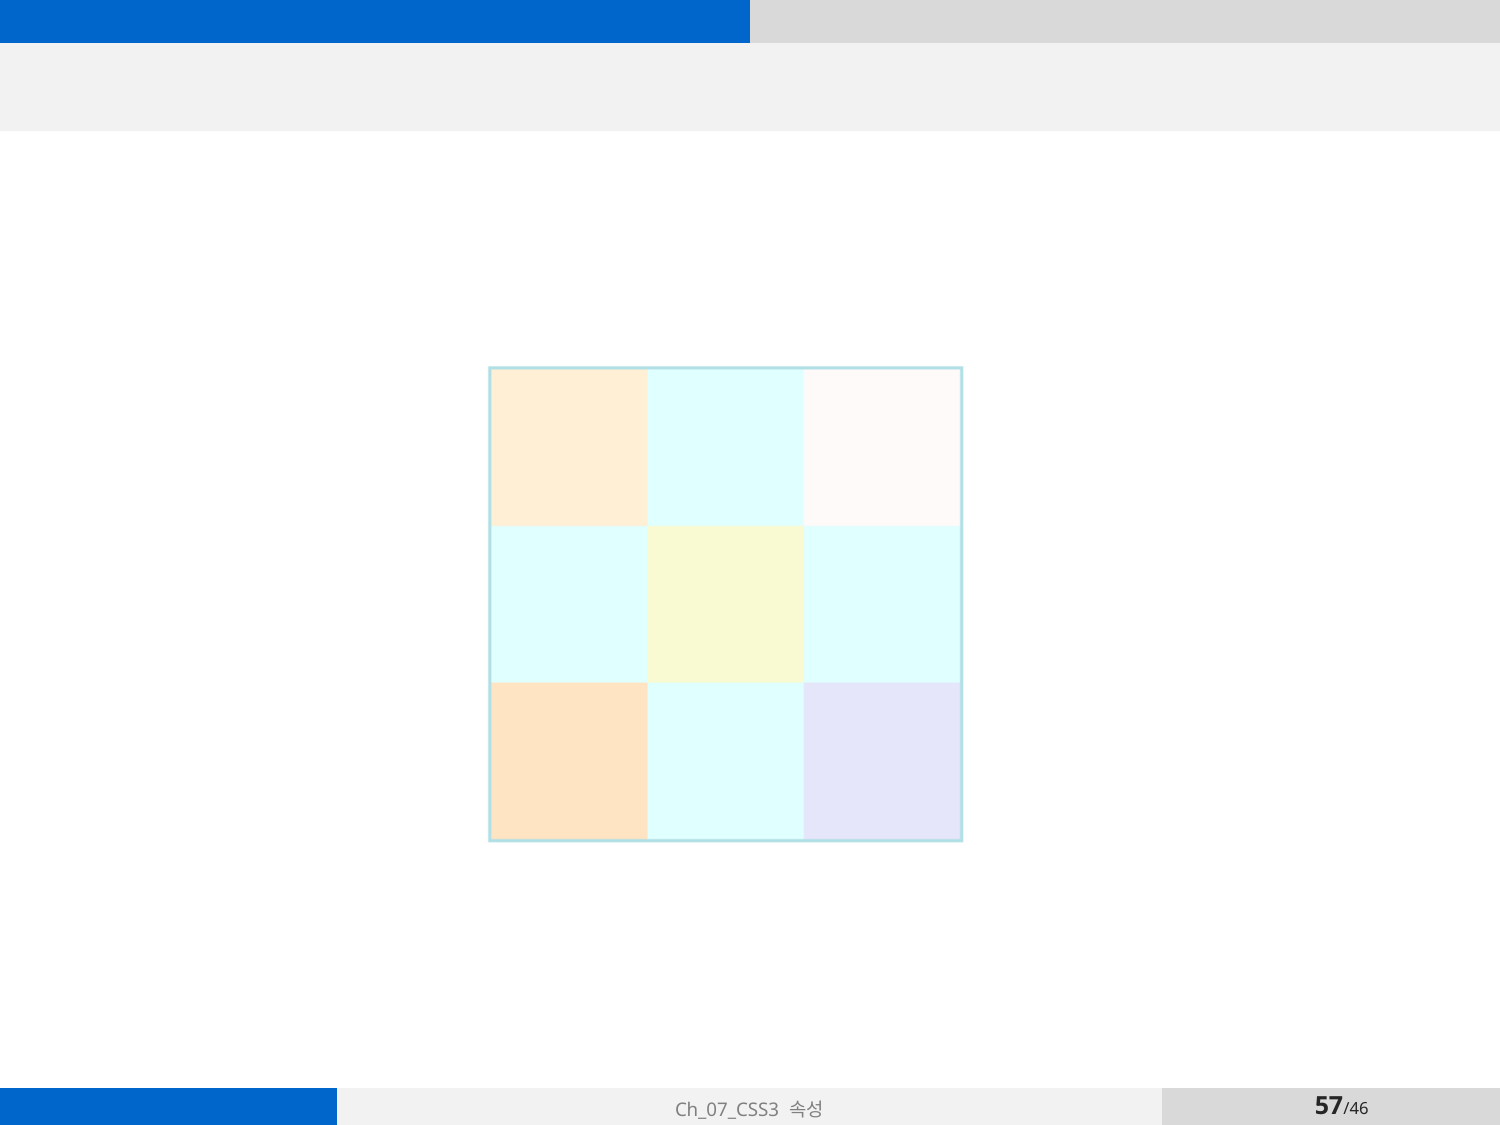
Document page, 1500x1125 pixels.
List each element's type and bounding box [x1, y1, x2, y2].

list [439, 318, 1027, 902]
